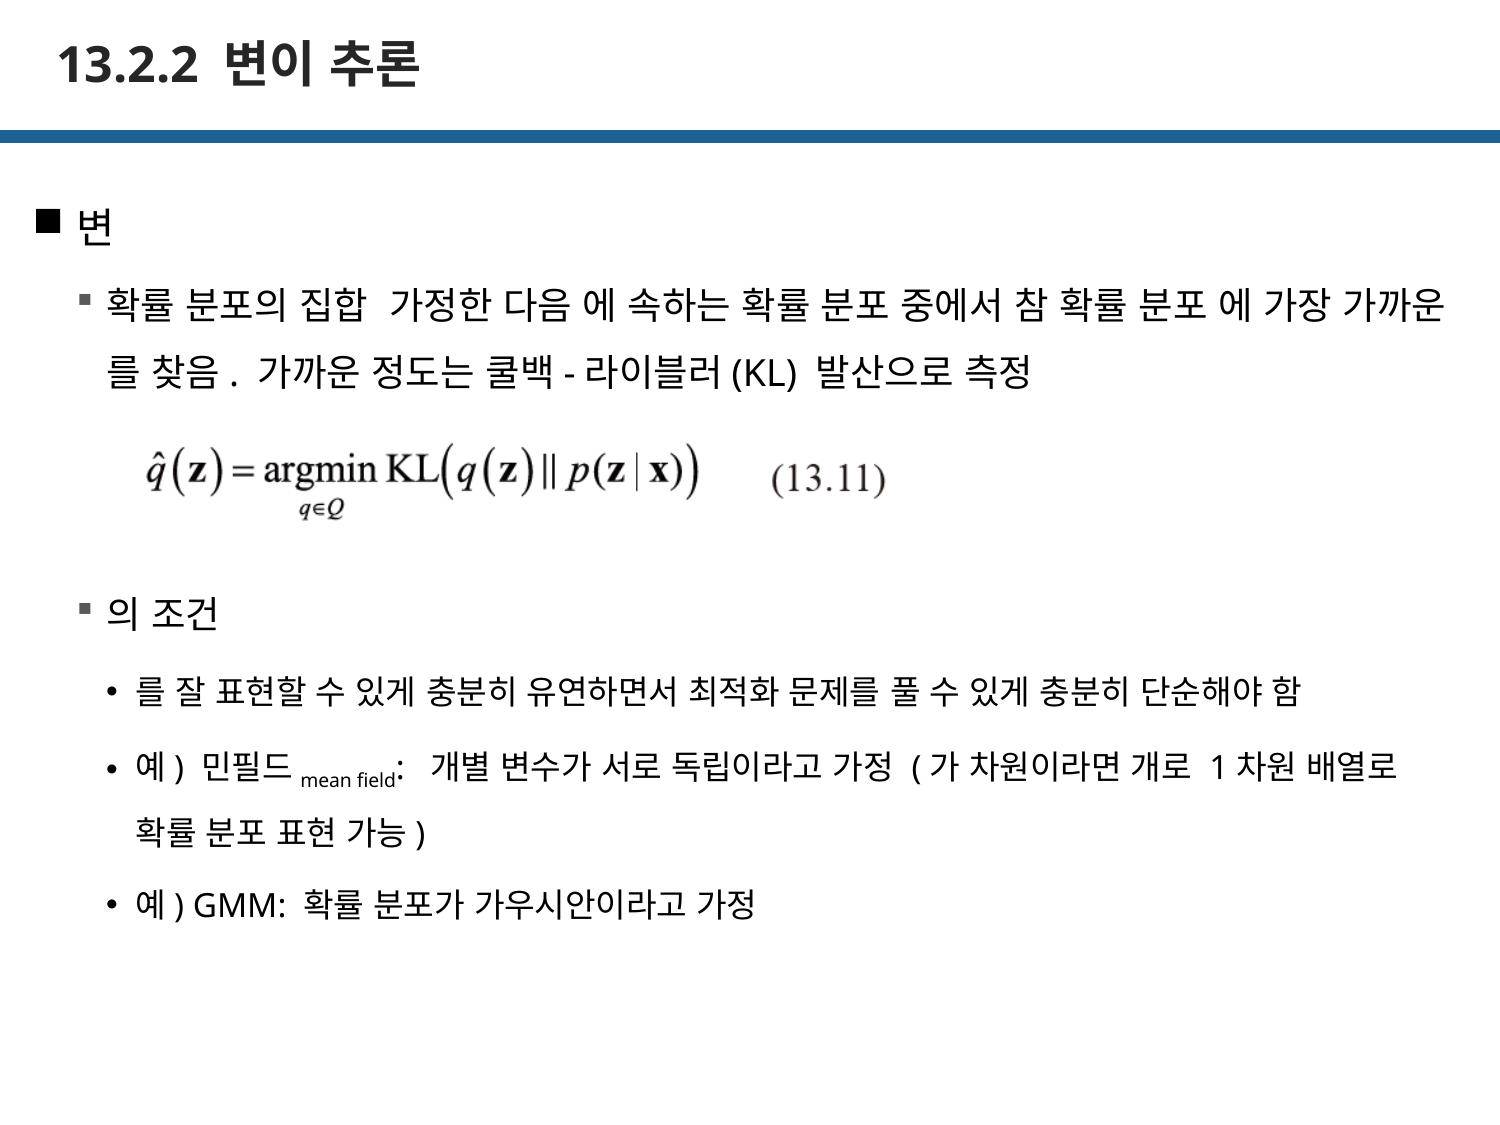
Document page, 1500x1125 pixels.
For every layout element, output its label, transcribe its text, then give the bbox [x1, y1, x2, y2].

title 13.2.2 변이 추론 [41, 17, 1282, 108]
picture [135, 432, 892, 531]
